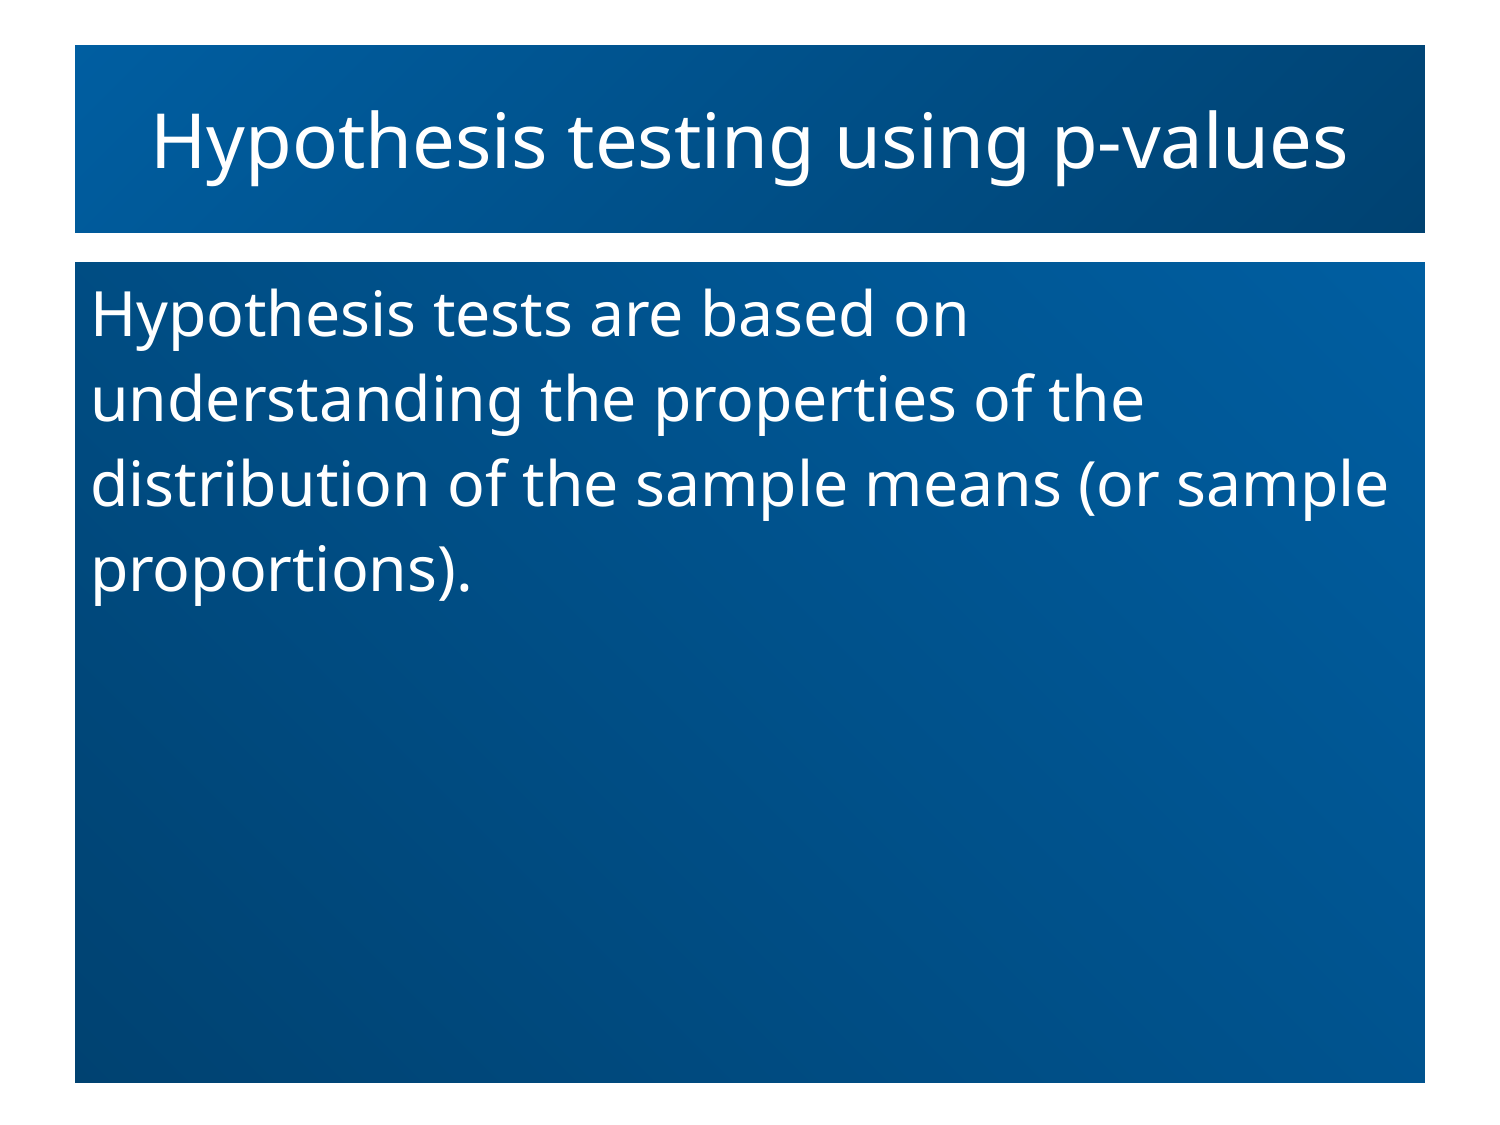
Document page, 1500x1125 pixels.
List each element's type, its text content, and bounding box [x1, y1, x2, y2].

title Hypothesis testing using p-values [75, 45, 1425, 233]
list Hypothesis tests are based on understanding the properties of the distribution of the sample means (or sample proportions). [75, 262, 1425, 1083]
